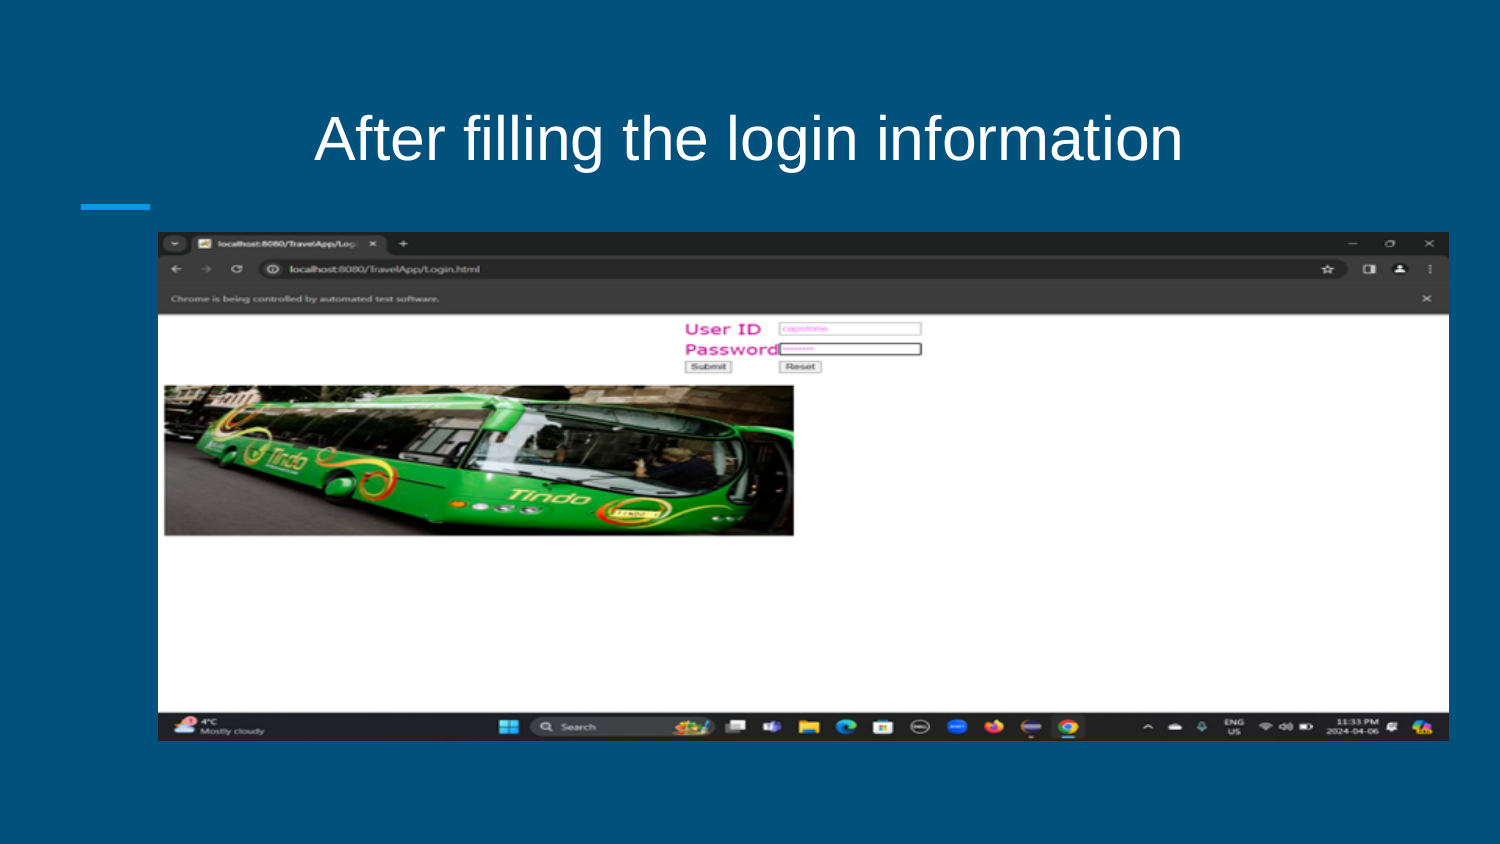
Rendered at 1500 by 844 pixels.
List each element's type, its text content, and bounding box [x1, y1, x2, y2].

picture [159, 233, 1448, 740]
title After filling the login information [63, 75, 1437, 188]
